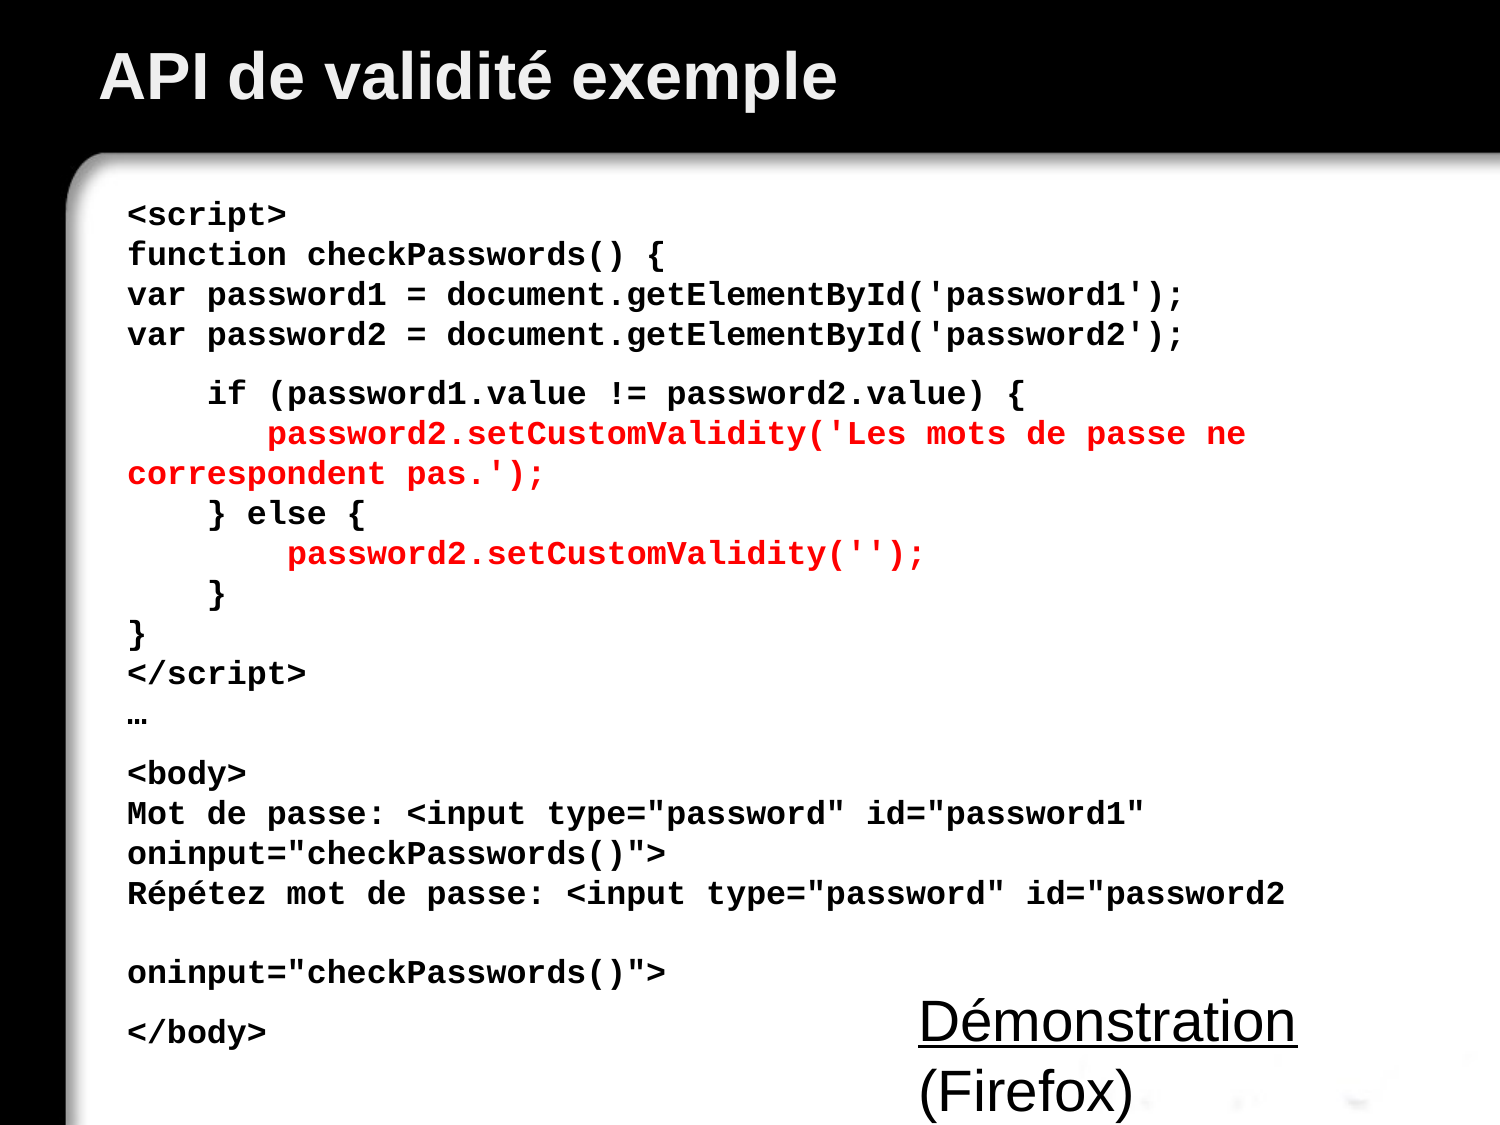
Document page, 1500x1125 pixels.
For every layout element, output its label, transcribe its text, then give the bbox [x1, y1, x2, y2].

picture [0, 0, 1500, 1125]
title API de validité exemple [83, 28, 1472, 117]
list <script> function checkPasswords() { var password1 = document.getElementById('password1'); var password2 = document.getElementById('password2'); if (password1.value != password2.value) { password2.setCustomValidity('Les mots de passe ne correspondent pas.'); } else { password2.setCustomValidity(''); } } </script> … <body> Mot de passe: <input type="password" id="password1" oninput="checkPasswords()"> Répétez mot de passe: <input type="password" id="password2 oninput="checkPasswords()"> </body> [111, 184, 1425, 960]
text_box Démonstration (Firefox) [903, 975, 1329, 1125]
